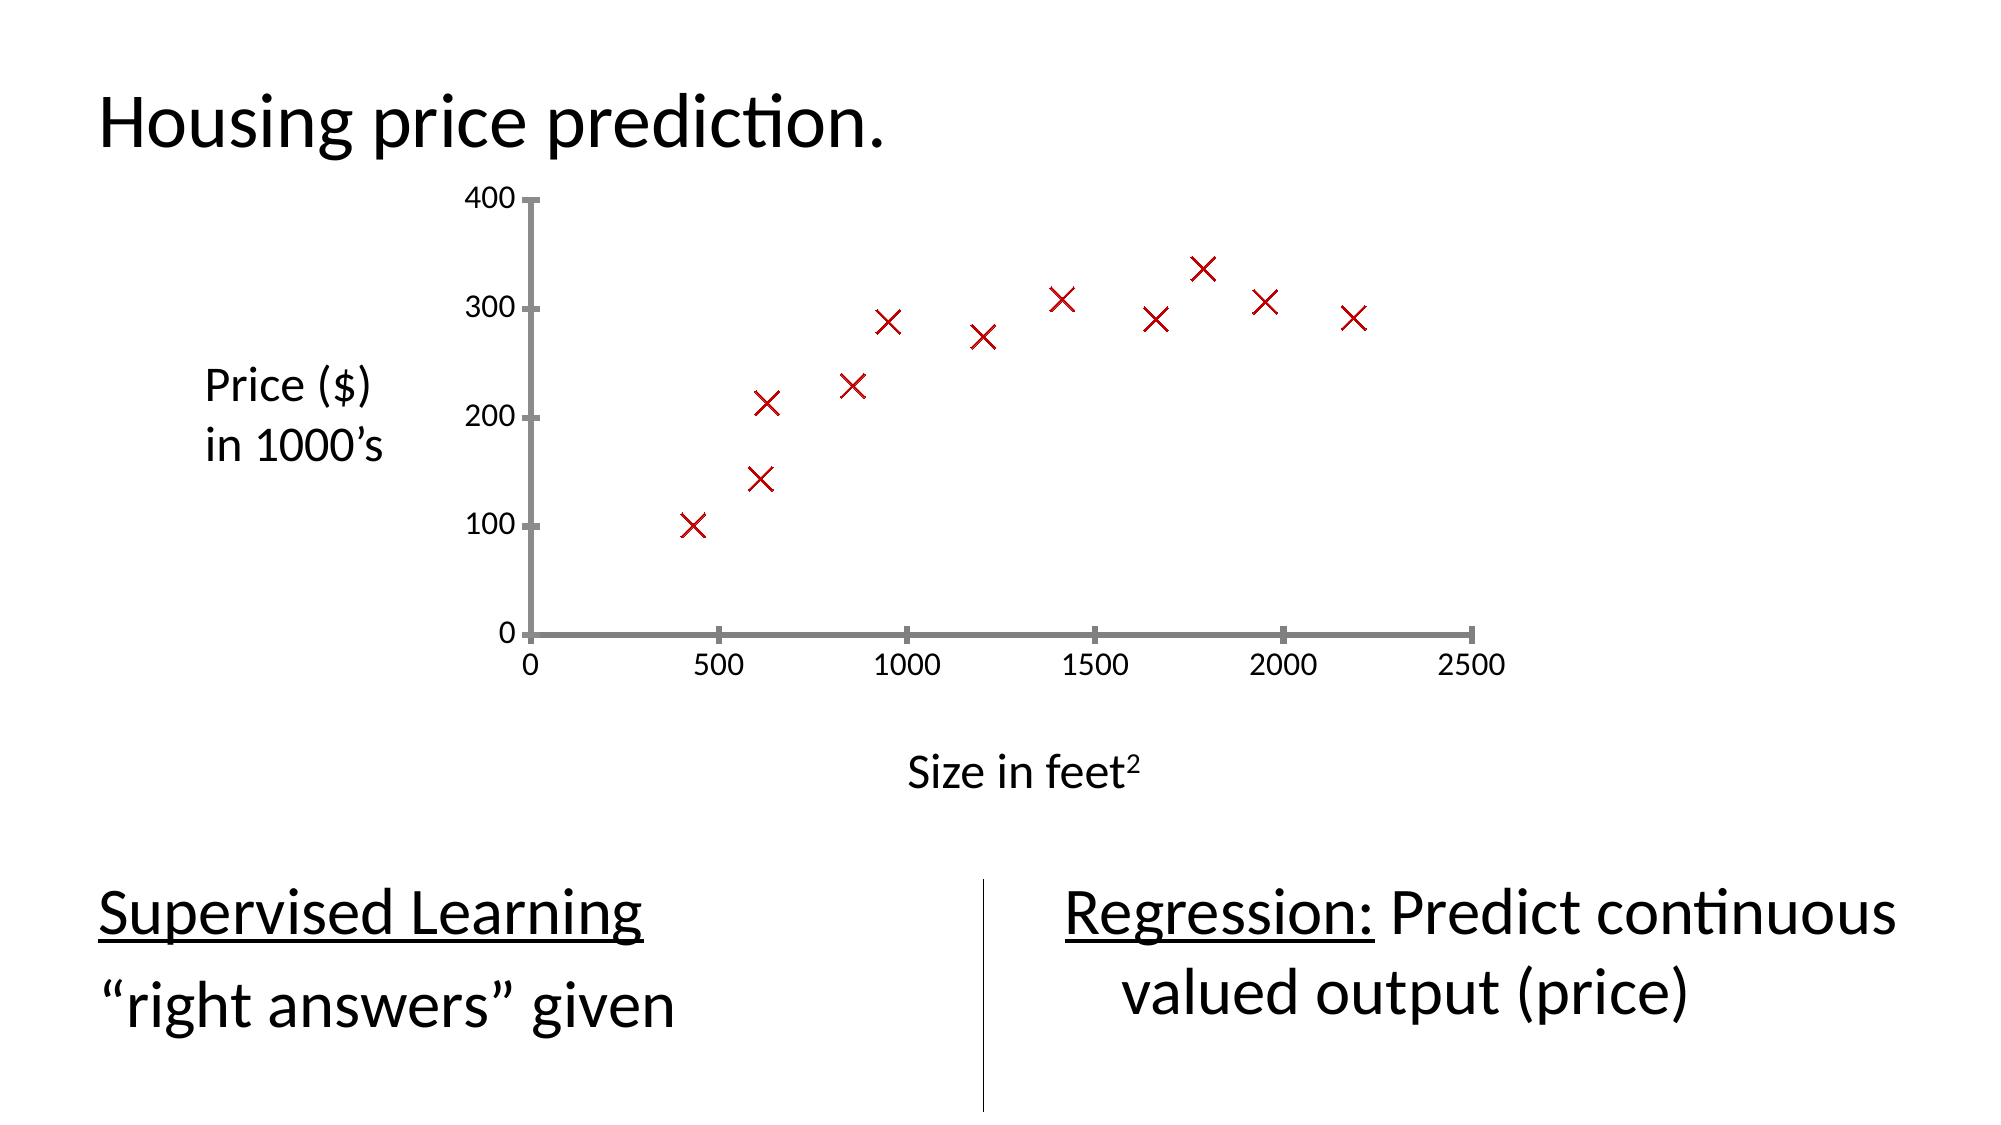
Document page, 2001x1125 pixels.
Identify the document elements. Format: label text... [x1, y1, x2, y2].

text_box Supervised Learning “right answers” given [83, 860, 984, 1061]
text_box Regression: Predict continuous valued output (price) [1049, 860, 1950, 1061]
text_box Housing price prediction. [83, 62, 1884, 263]
text_box Price ($) in 1000’s [189, 343, 365, 479]
chart [365, 162, 1578, 736]
text_box Size in feet2 [892, 736, 1167, 806]
